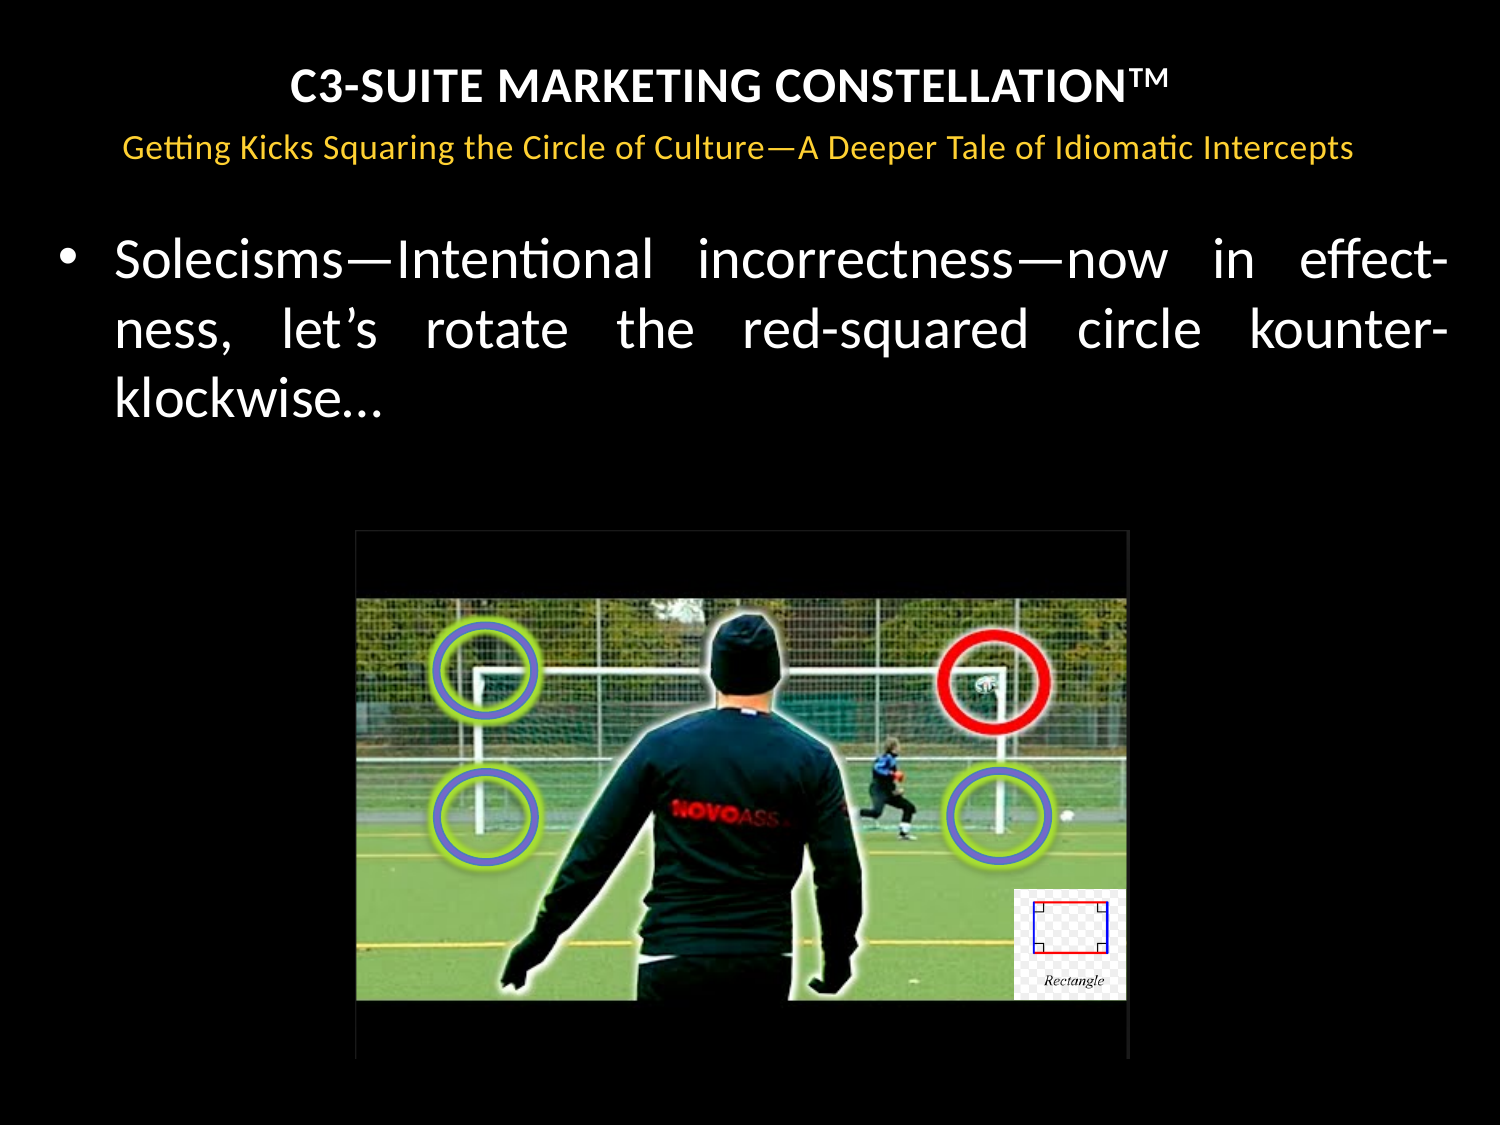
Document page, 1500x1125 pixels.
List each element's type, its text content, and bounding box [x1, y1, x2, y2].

list Solecisms—Intentional incorrectness—now in effect-ness, let’s rotate the red-squared circle kounter-klockwise… [42, 212, 1465, 888]
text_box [355, 530, 1130, 1059]
